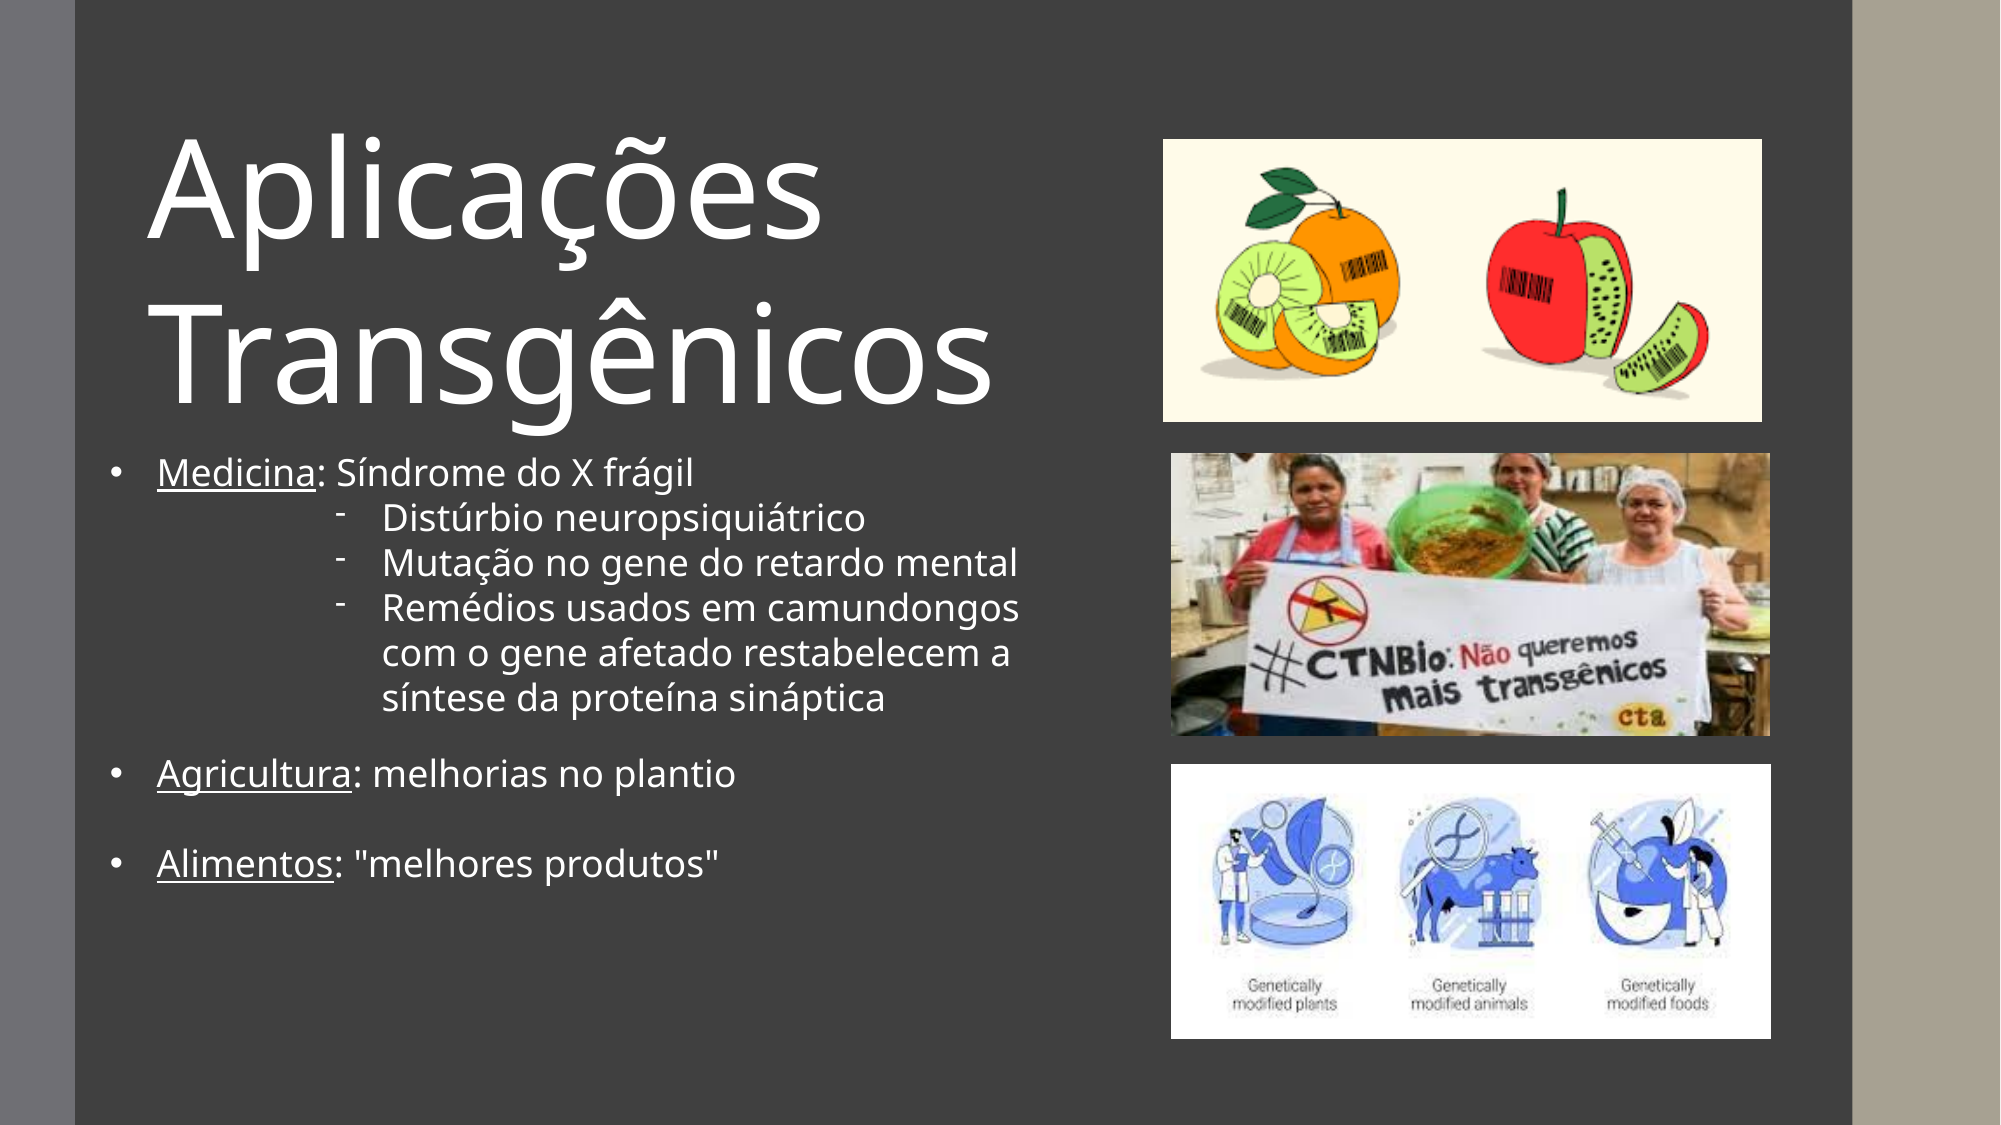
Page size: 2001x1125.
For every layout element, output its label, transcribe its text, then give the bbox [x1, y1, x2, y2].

text_box Aplicações Transgênicos [132, 93, 1470, 439]
picture [1162, 139, 1762, 423]
picture [1170, 452, 1770, 736]
text_box Agricultura: melhorias no plantio Alimentos: "melhores produtos" [94, 742, 758, 893]
picture [1171, 764, 1771, 1040]
text_box Medicina: Síndrome do X frágil Distúrbio neuropsiquiátrico Mutação no gene do retardo mental Remédios usados em camundongos com o gene afetado restabelecem a síntese da proteína sináptica [94, 441, 1097, 727]
